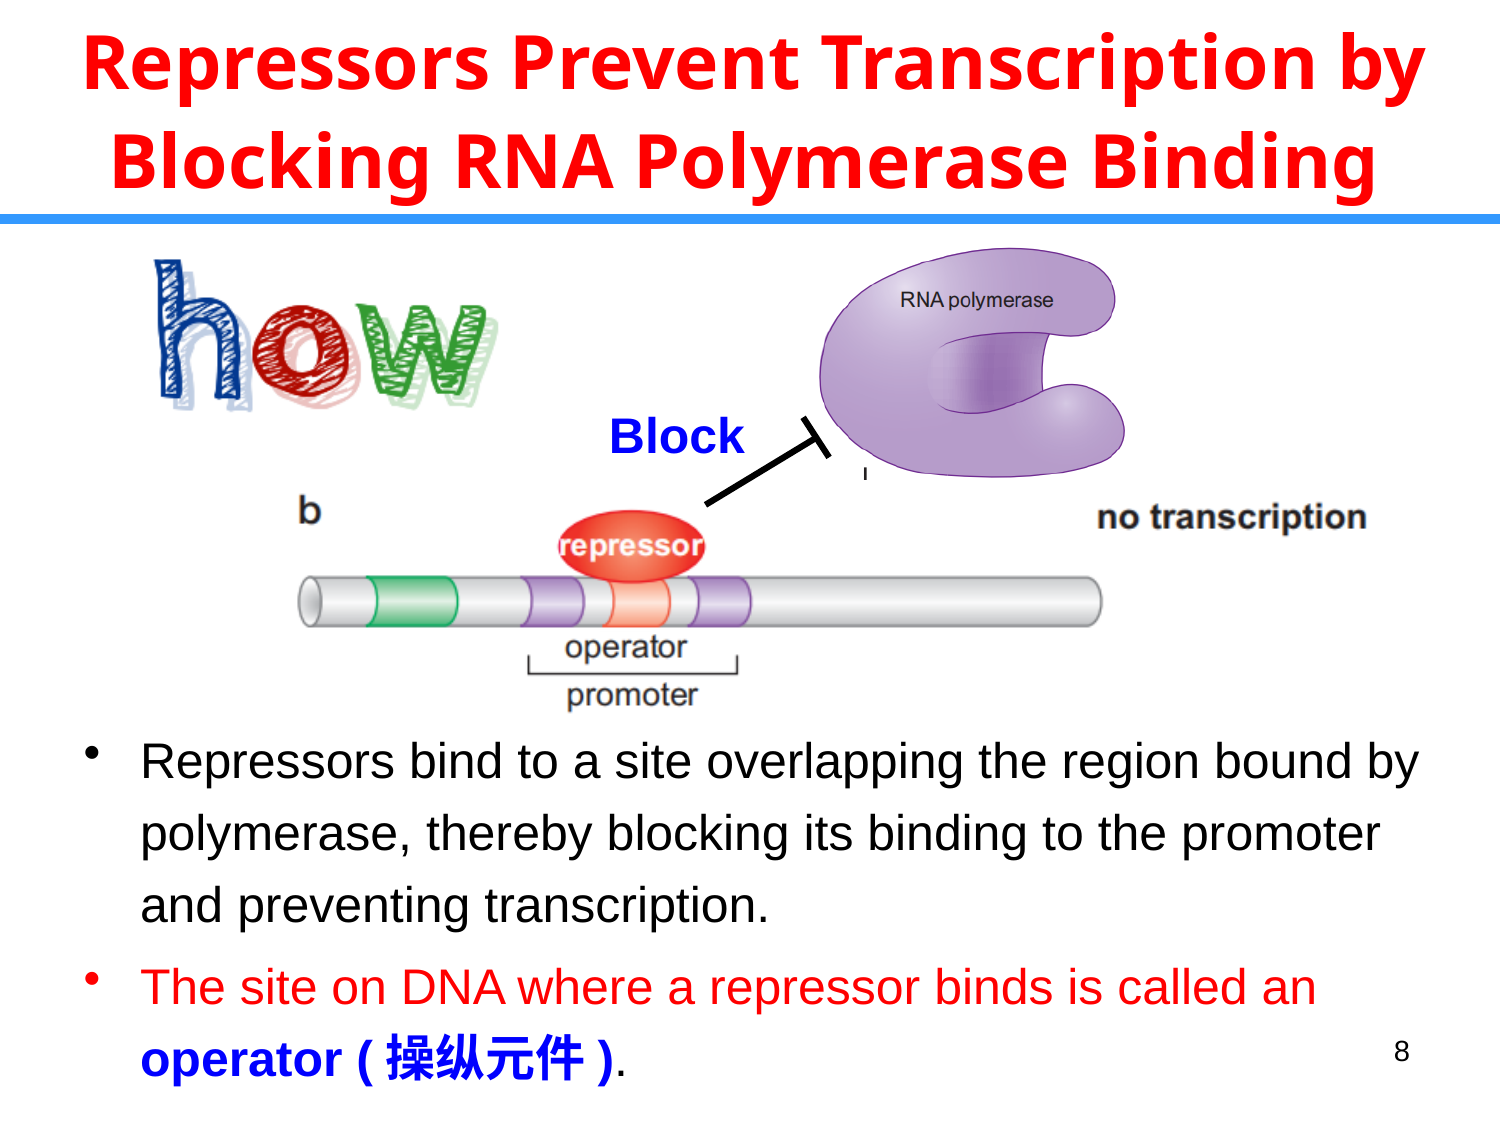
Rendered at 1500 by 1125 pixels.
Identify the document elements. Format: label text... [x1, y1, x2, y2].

text_box Repressors Prevent Transcription by Blocking RNA Polymerase Binding [3, 23, 1500, 187]
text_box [260, 244, 1417, 718]
picture [142, 253, 260, 420]
slide_number 8 [1074, 1024, 1426, 1103]
list Repressors bind to a site overlapping the region bound by polymerase, thereby blocking its binding to the promoter and preventing transcription. The site on DNA where a repressor binds is called an operator (操纵元件). [68, 708, 1457, 1106]
